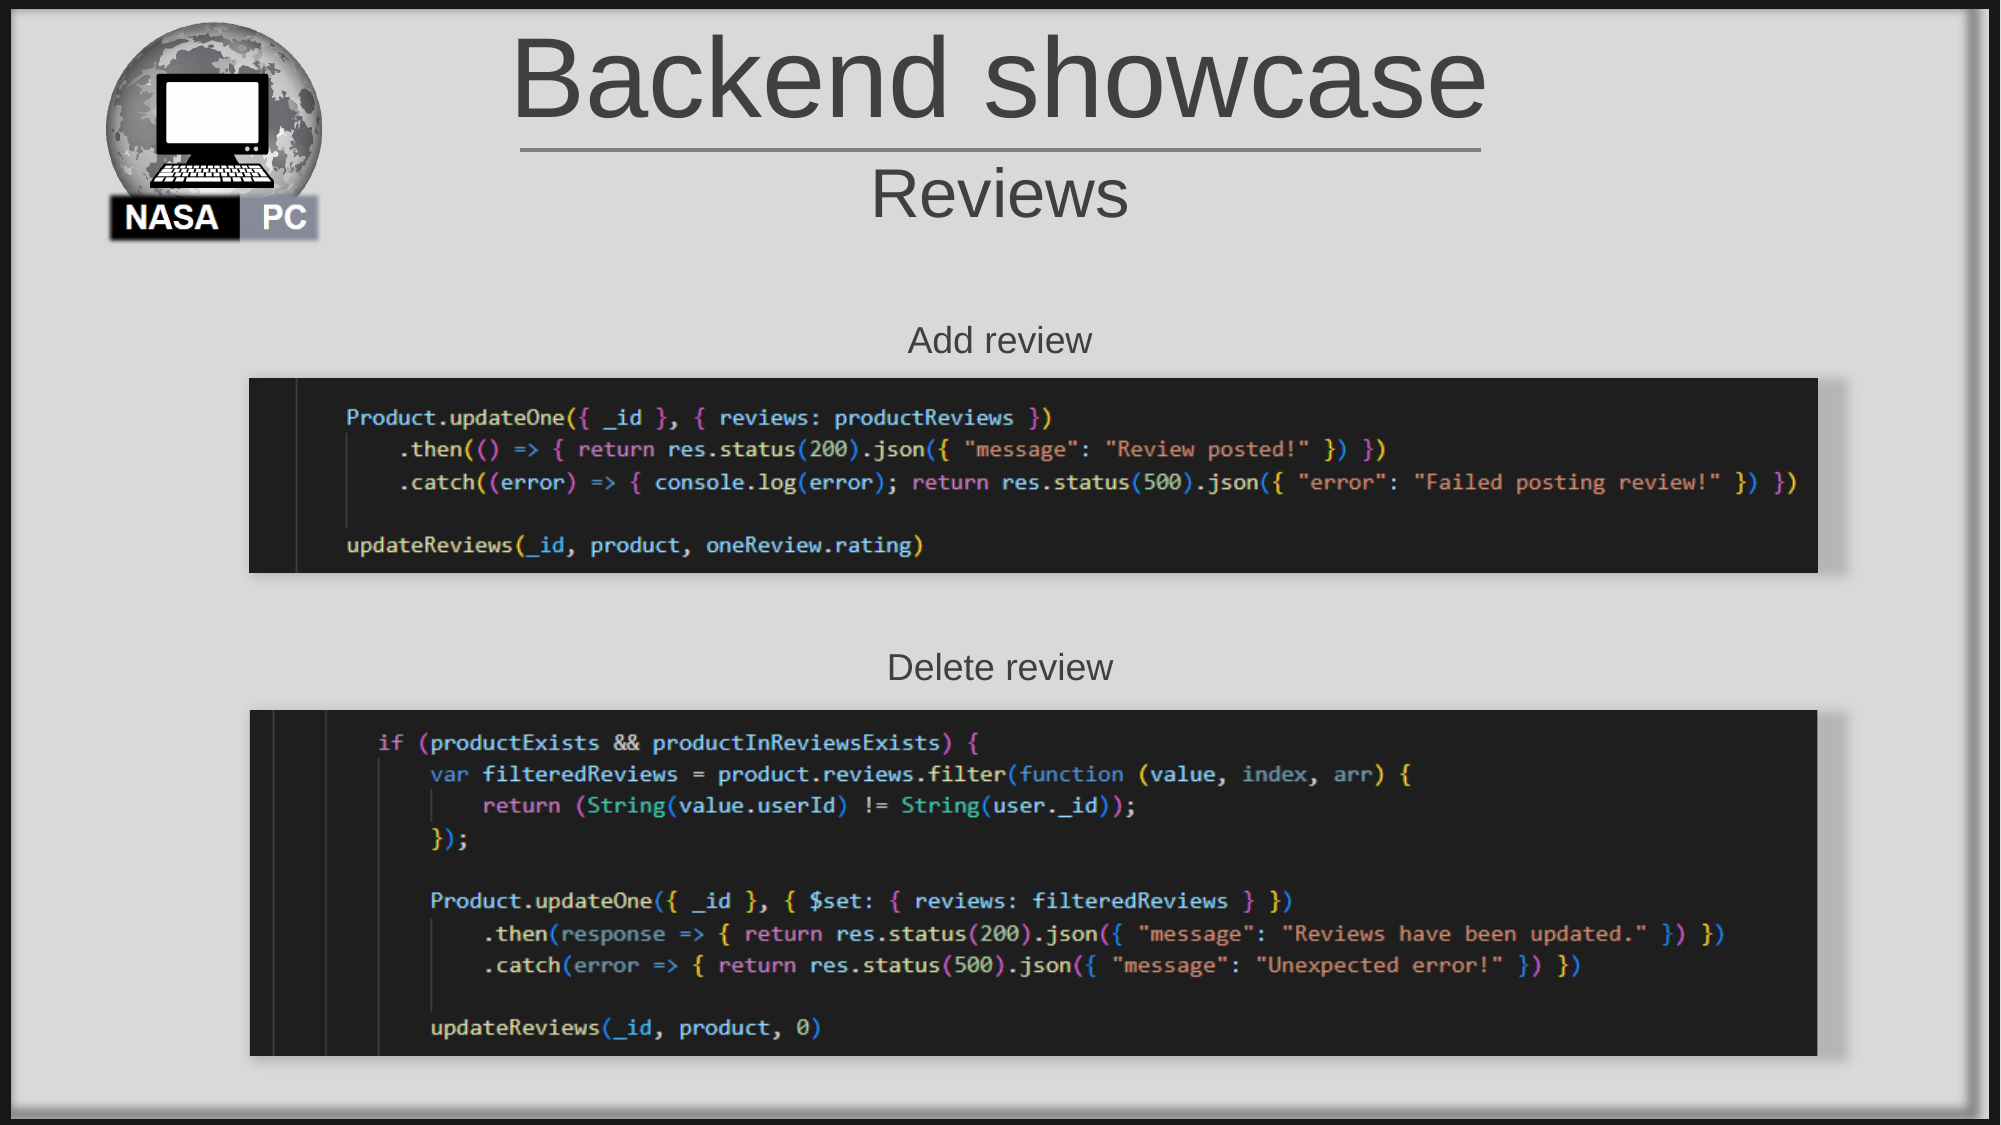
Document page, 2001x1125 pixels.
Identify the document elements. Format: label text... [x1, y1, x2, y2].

text_box Delete review [498, 635, 1502, 696]
picture [106, 22, 313, 238]
text_box Reviews [313, 149, 1618, 240]
text_box Add review [498, 308, 1502, 369]
picture [249, 710, 1818, 1056]
picture [249, 378, 1818, 573]
title Backend showcase [249, 11, 1750, 150]
